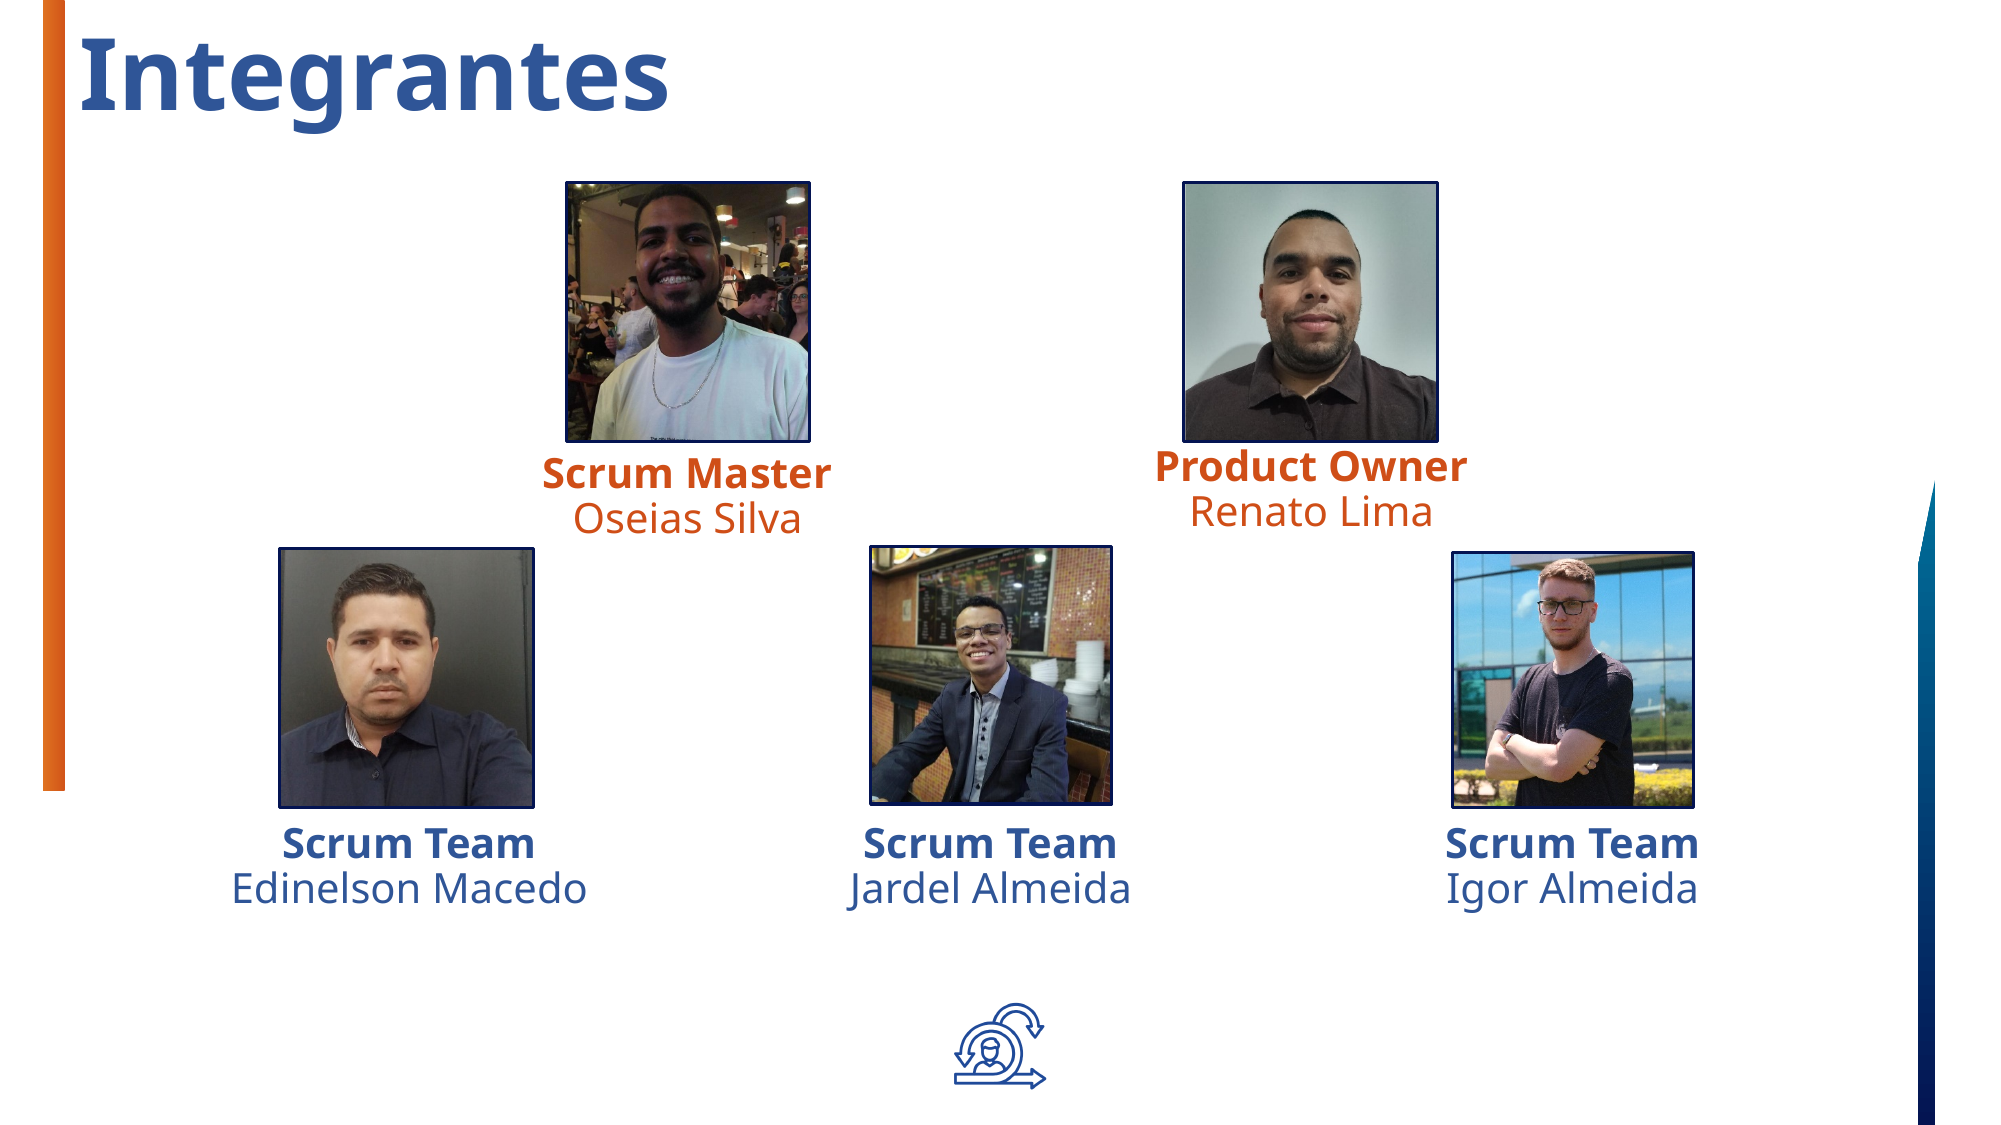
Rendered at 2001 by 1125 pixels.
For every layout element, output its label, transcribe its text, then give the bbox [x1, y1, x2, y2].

text_box Scrum Team Edinelson Macedo [172, 778, 647, 921]
text_box [1916, 478, 1937, 1125]
picture [949, 995, 1051, 1097]
picture [1185, 183, 1437, 440]
text_box Scrum Master Oseias Silva [450, 408, 925, 550]
picture [1453, 553, 1692, 806]
picture [872, 547, 1111, 803]
text_box Product Owner Renato Lima [1074, 401, 1549, 544]
title Integrantes [66, 0, 1454, 140]
text_box Scrum Team Igor Almeida [1335, 778, 1811, 921]
text_box [42, 0, 66, 792]
picture [567, 183, 808, 440]
picture [281, 549, 532, 806]
text_box Scrum Team Jardel Almeida [754, 778, 1229, 921]
